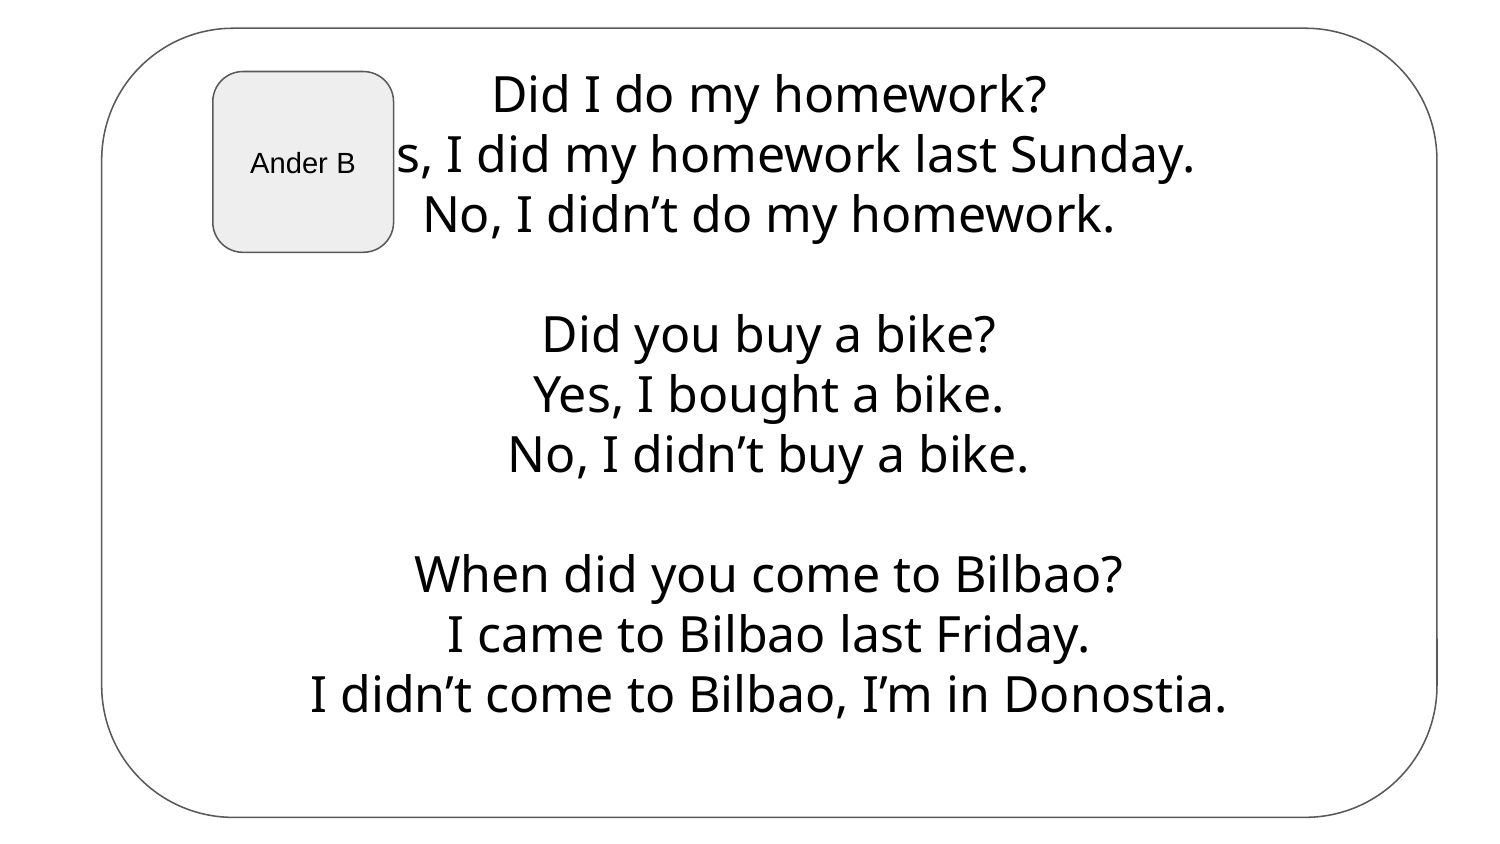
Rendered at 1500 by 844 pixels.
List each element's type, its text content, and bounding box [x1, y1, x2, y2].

text_box Did I do my homework? Yes, I did my homework last Sunday. No, I didn’t do my homework. Did you buy a bike? Yes, I bought a bike. No, I didn’t buy a bike. When did you come to Bilbao? I came to Bilbao last Friday. I didn’t come to Bilbao, I’m in Donostia. [101, 28, 1437, 818]
text_box Ander B [212, 71, 394, 253]
